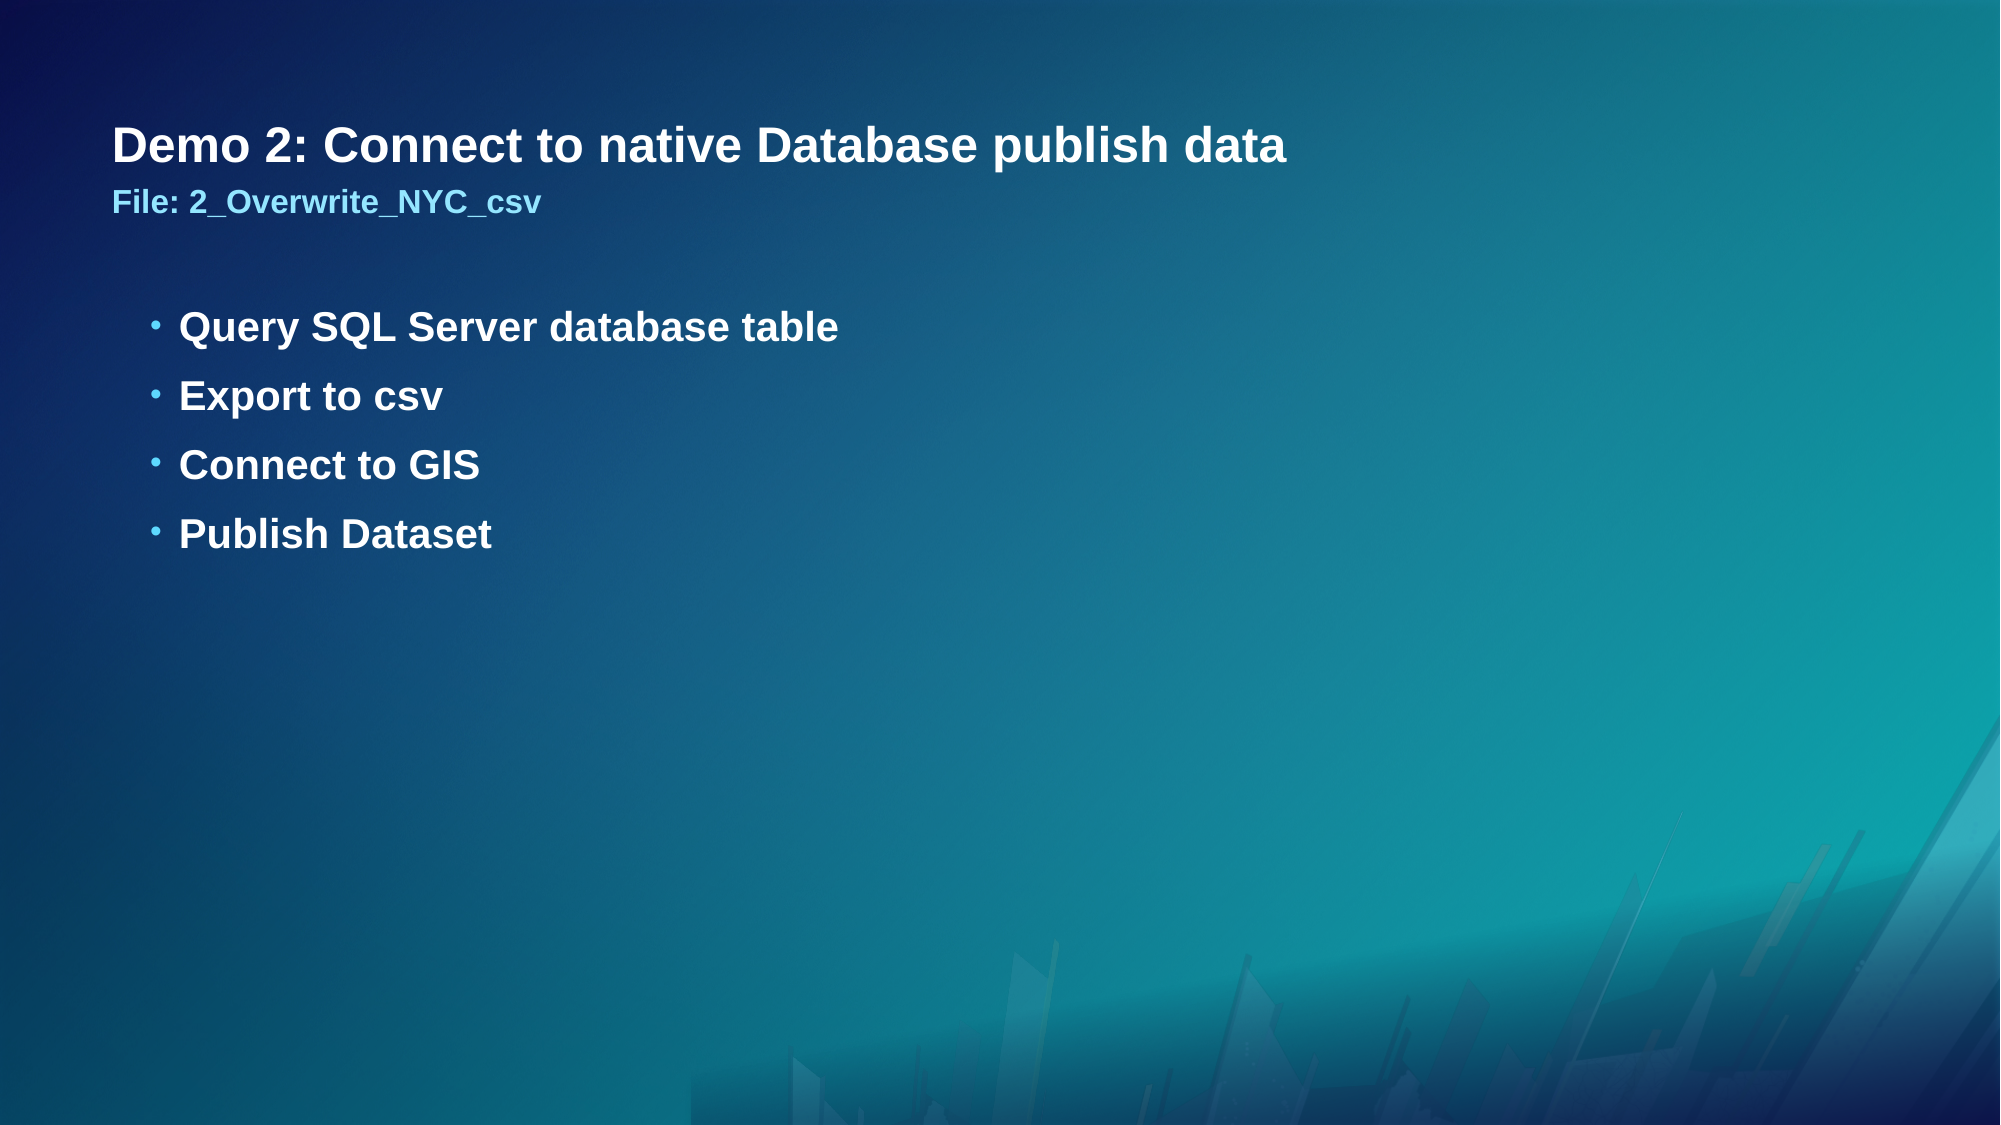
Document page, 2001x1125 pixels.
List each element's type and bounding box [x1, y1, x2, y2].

text_box [0, 0, 2000, 1125]
